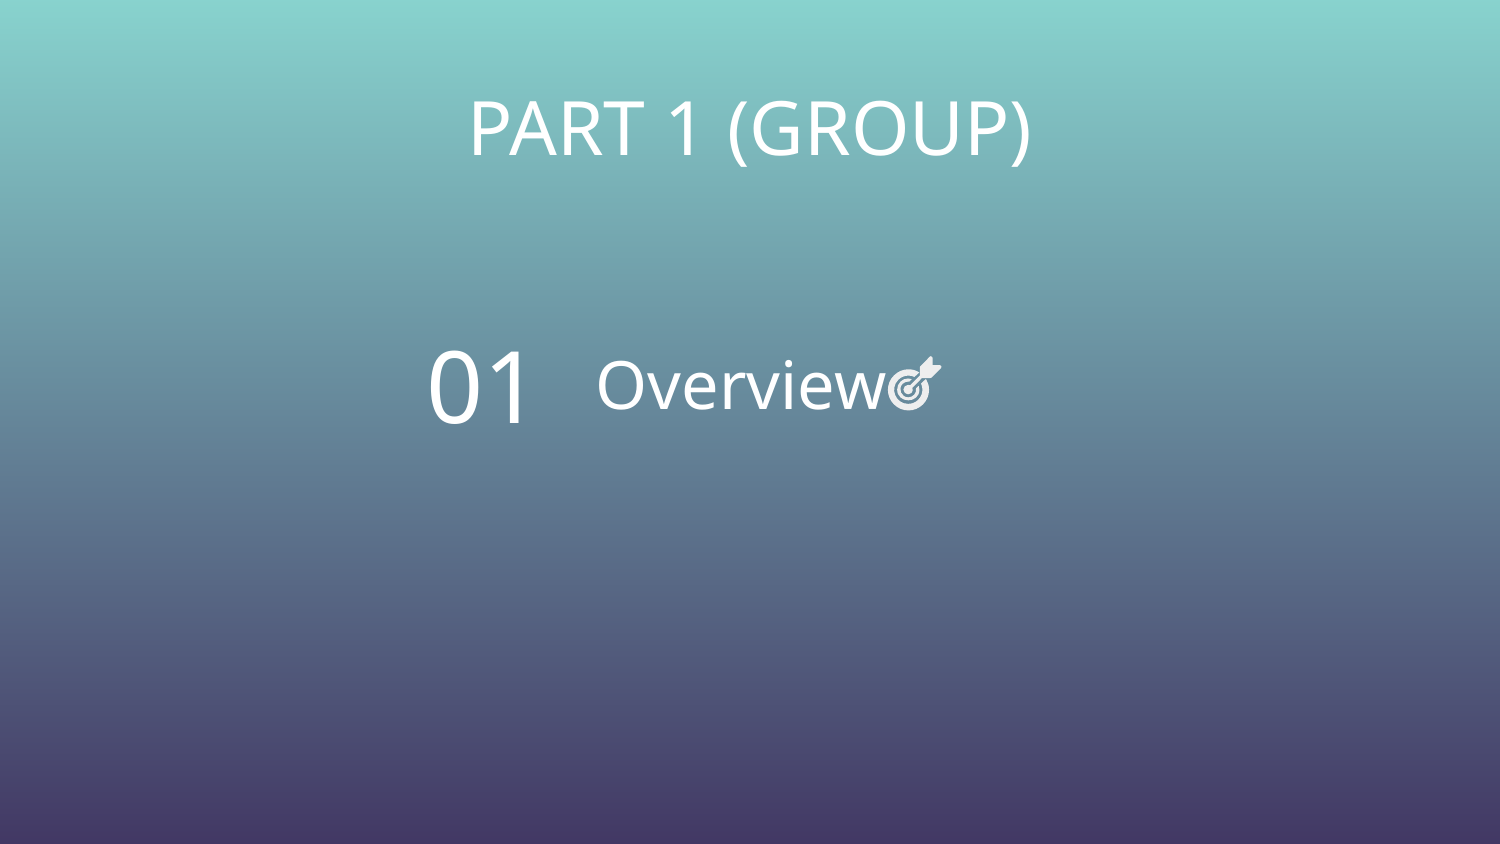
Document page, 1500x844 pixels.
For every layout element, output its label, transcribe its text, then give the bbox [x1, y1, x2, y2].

title PART 1 (GROUP) [184, 65, 1316, 221]
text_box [887, 355, 943, 411]
title 01 [339, 335, 628, 431]
title Overview [534, 343, 966, 439]
